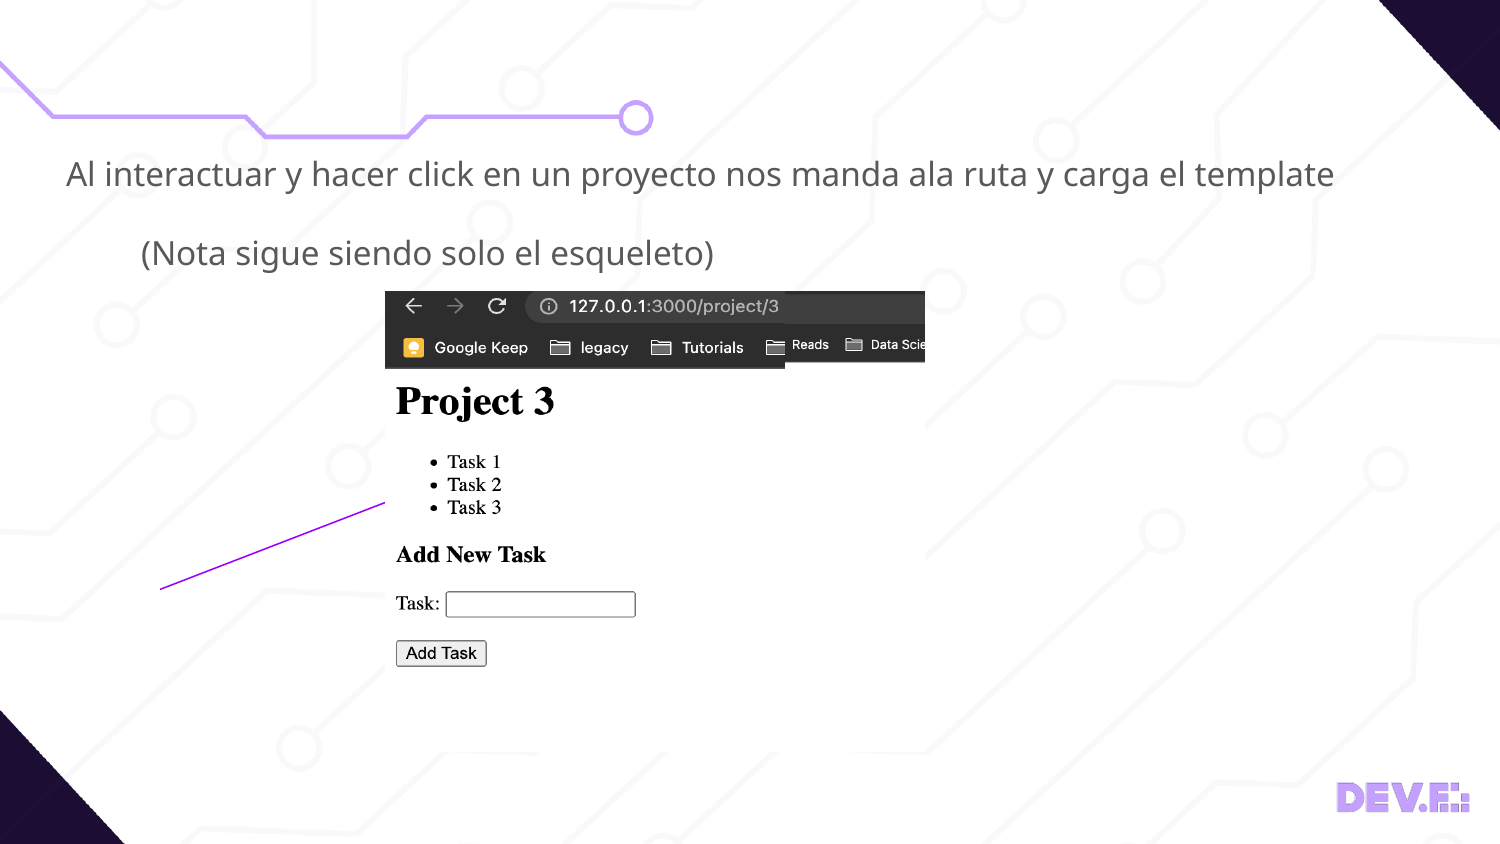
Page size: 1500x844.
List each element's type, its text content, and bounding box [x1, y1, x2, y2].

picture [0, 0, 1500, 844]
list Al interactuar y hacer click en un proyecto nos manda ala ruta y carga el template (Nota sigue siendo solo el esqueleto) [51, 131, 1393, 334]
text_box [159, 484, 380, 590]
